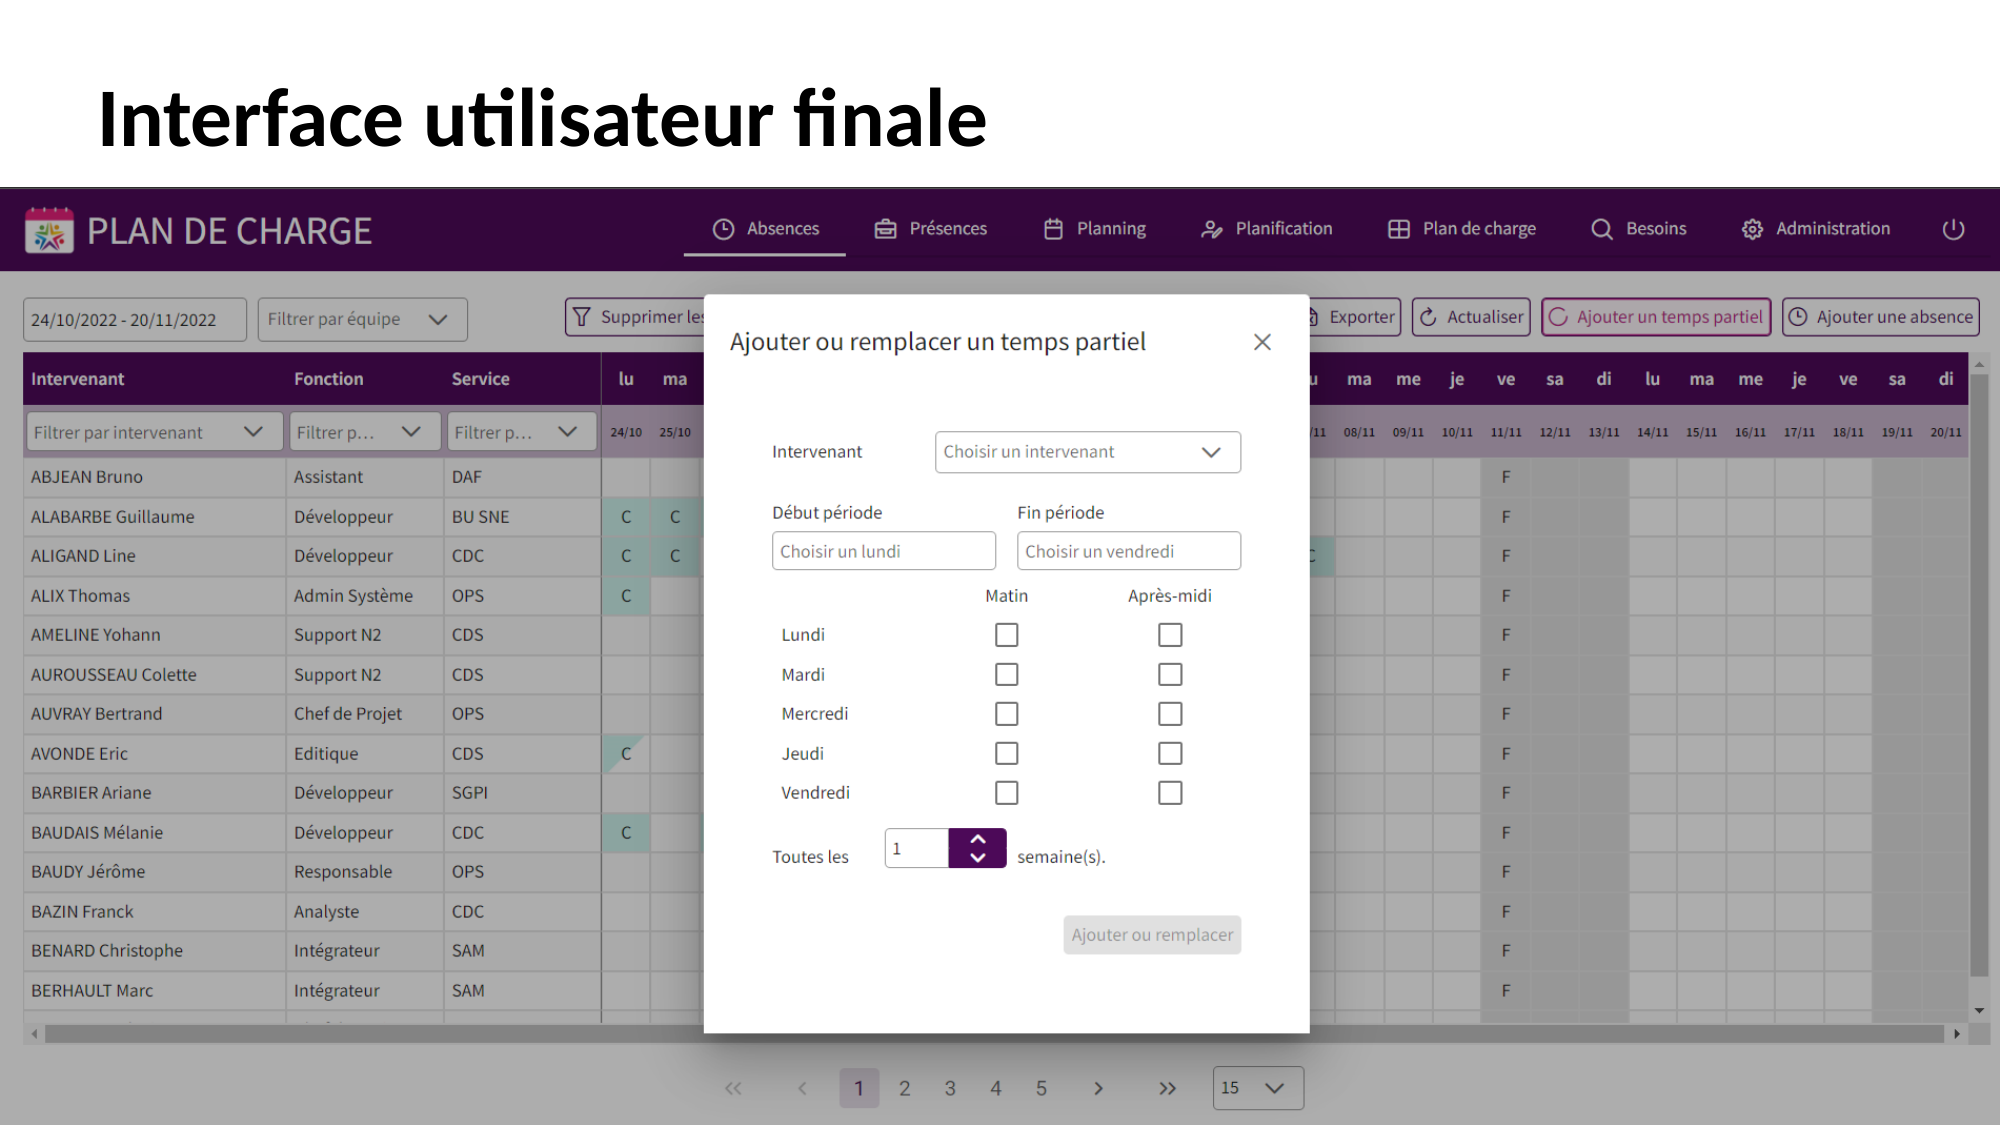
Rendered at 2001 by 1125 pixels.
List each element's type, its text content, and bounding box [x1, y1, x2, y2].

picture [0, 187, 2000, 1125]
text_box Interface utilisateur finale [82, 55, 1099, 171]
